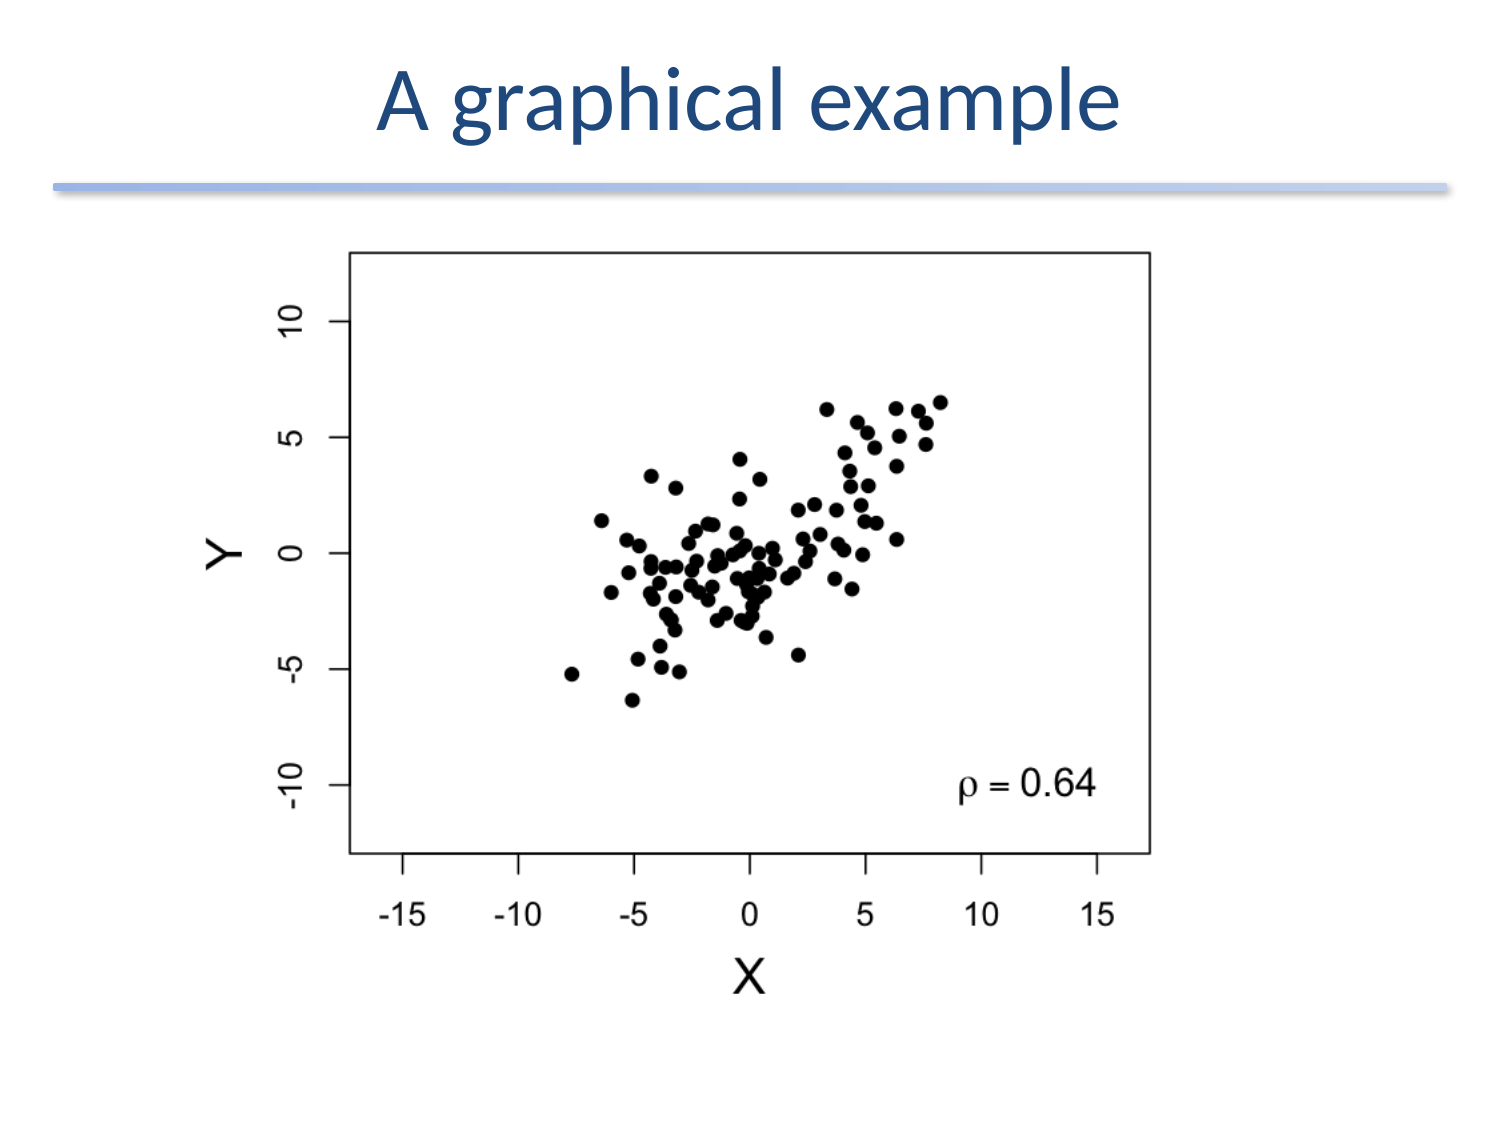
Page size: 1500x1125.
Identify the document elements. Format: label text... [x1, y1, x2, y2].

title A graphical example [74, 0, 1426, 180]
text_box [52, 182, 1448, 193]
picture [149, 233, 1351, 1034]
